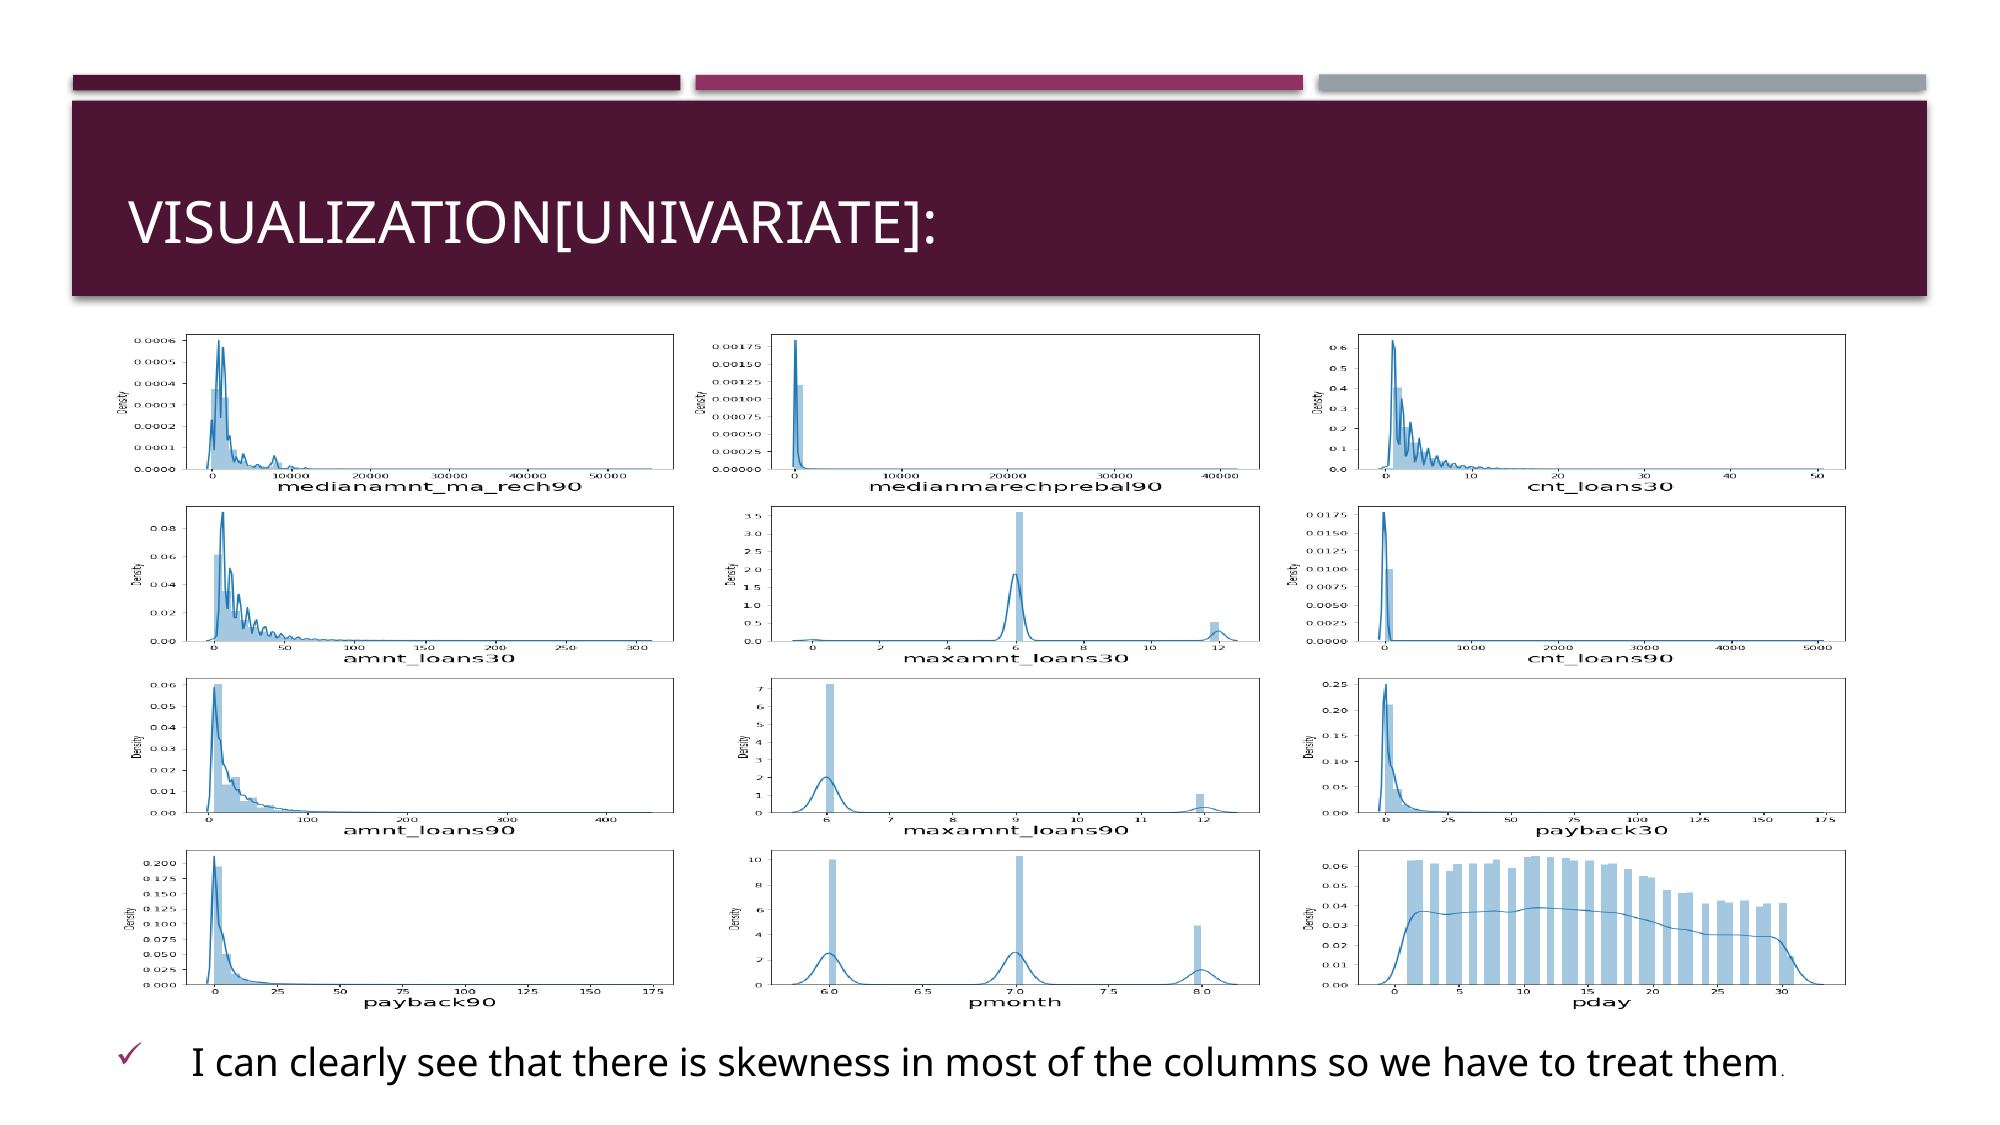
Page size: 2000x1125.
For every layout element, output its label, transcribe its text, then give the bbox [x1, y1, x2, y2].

title Visualization[Univariate]: [113, 160, 1727, 263]
list I can clearly see that there is skewness in most of the columns so we have to treat them. [100, 1023, 1851, 1100]
picture [99, 325, 1862, 1012]
